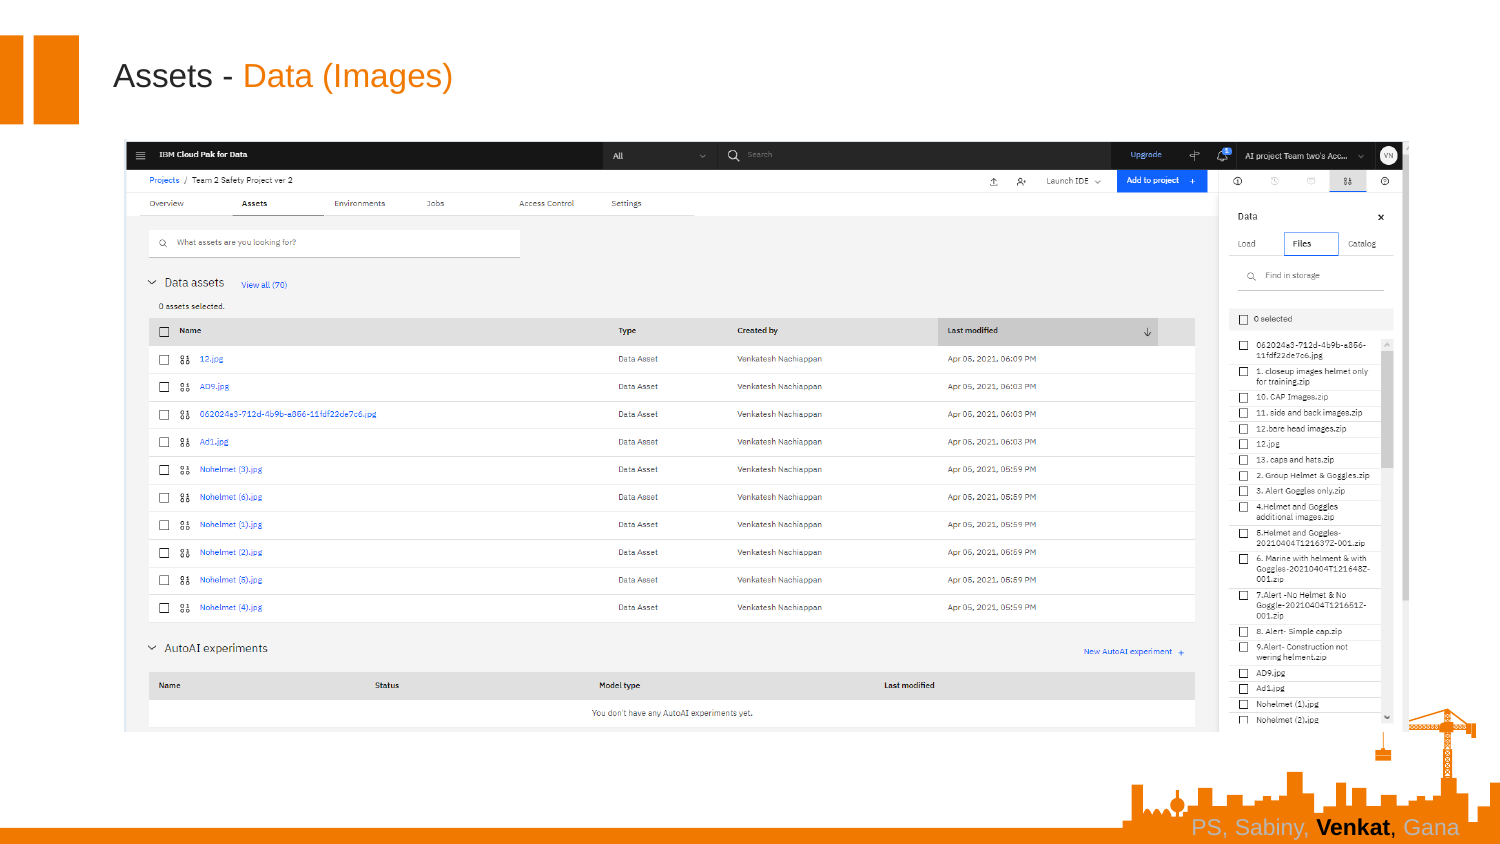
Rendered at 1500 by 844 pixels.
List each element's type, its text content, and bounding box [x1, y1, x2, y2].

picture [123, 139, 1409, 732]
text_box Assets - Data (Images) [98, 43, 591, 110]
text_box PS, Sabiny, Venkat, Gana [1176, 799, 1486, 844]
